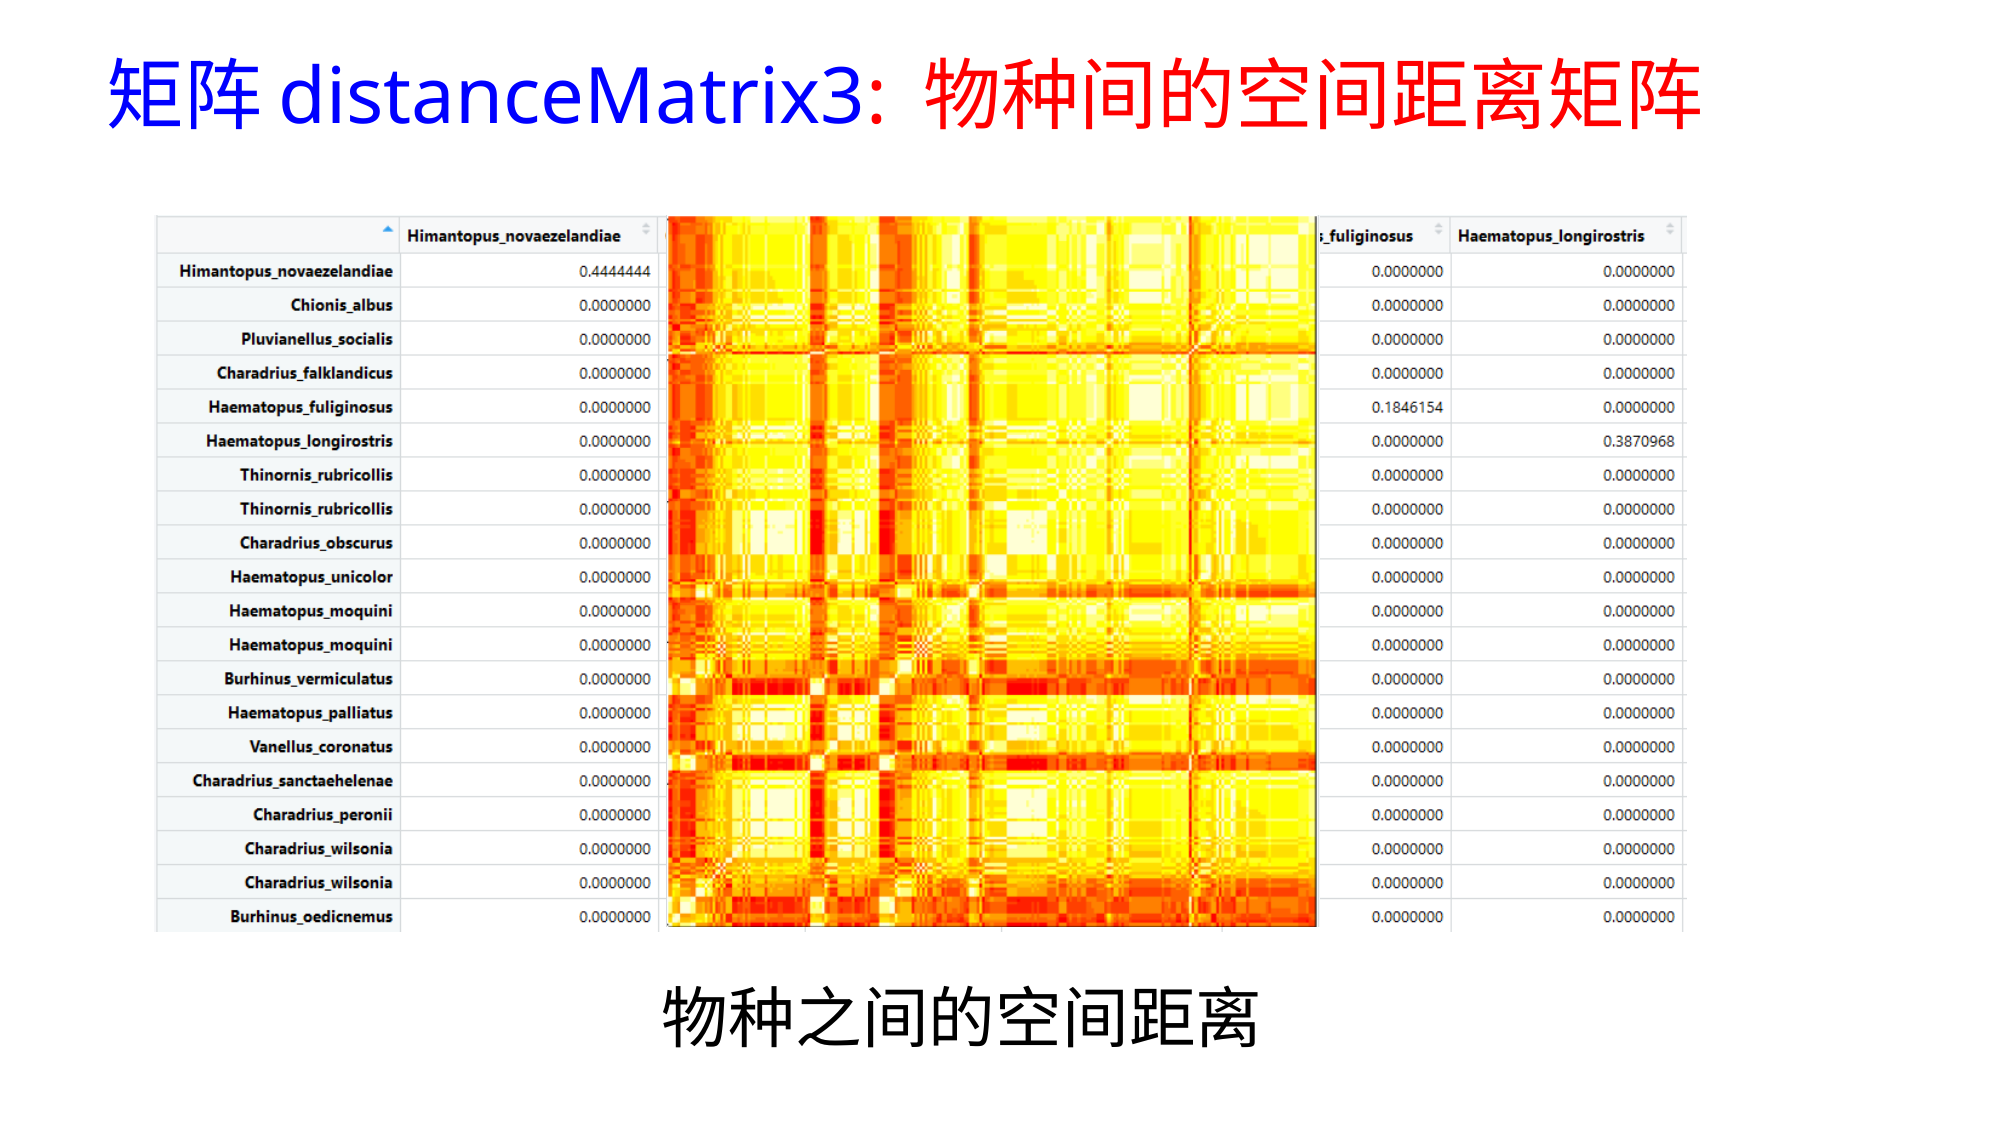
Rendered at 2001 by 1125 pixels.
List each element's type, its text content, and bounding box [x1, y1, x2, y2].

picture [666, 215, 1320, 927]
text_box 物种之间的空间距离 [647, 968, 1369, 1064]
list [154, 215, 1687, 932]
title 矩阵distanceMatrix3: 物种间的空间距离矩阵 [91, 18, 1817, 179]
